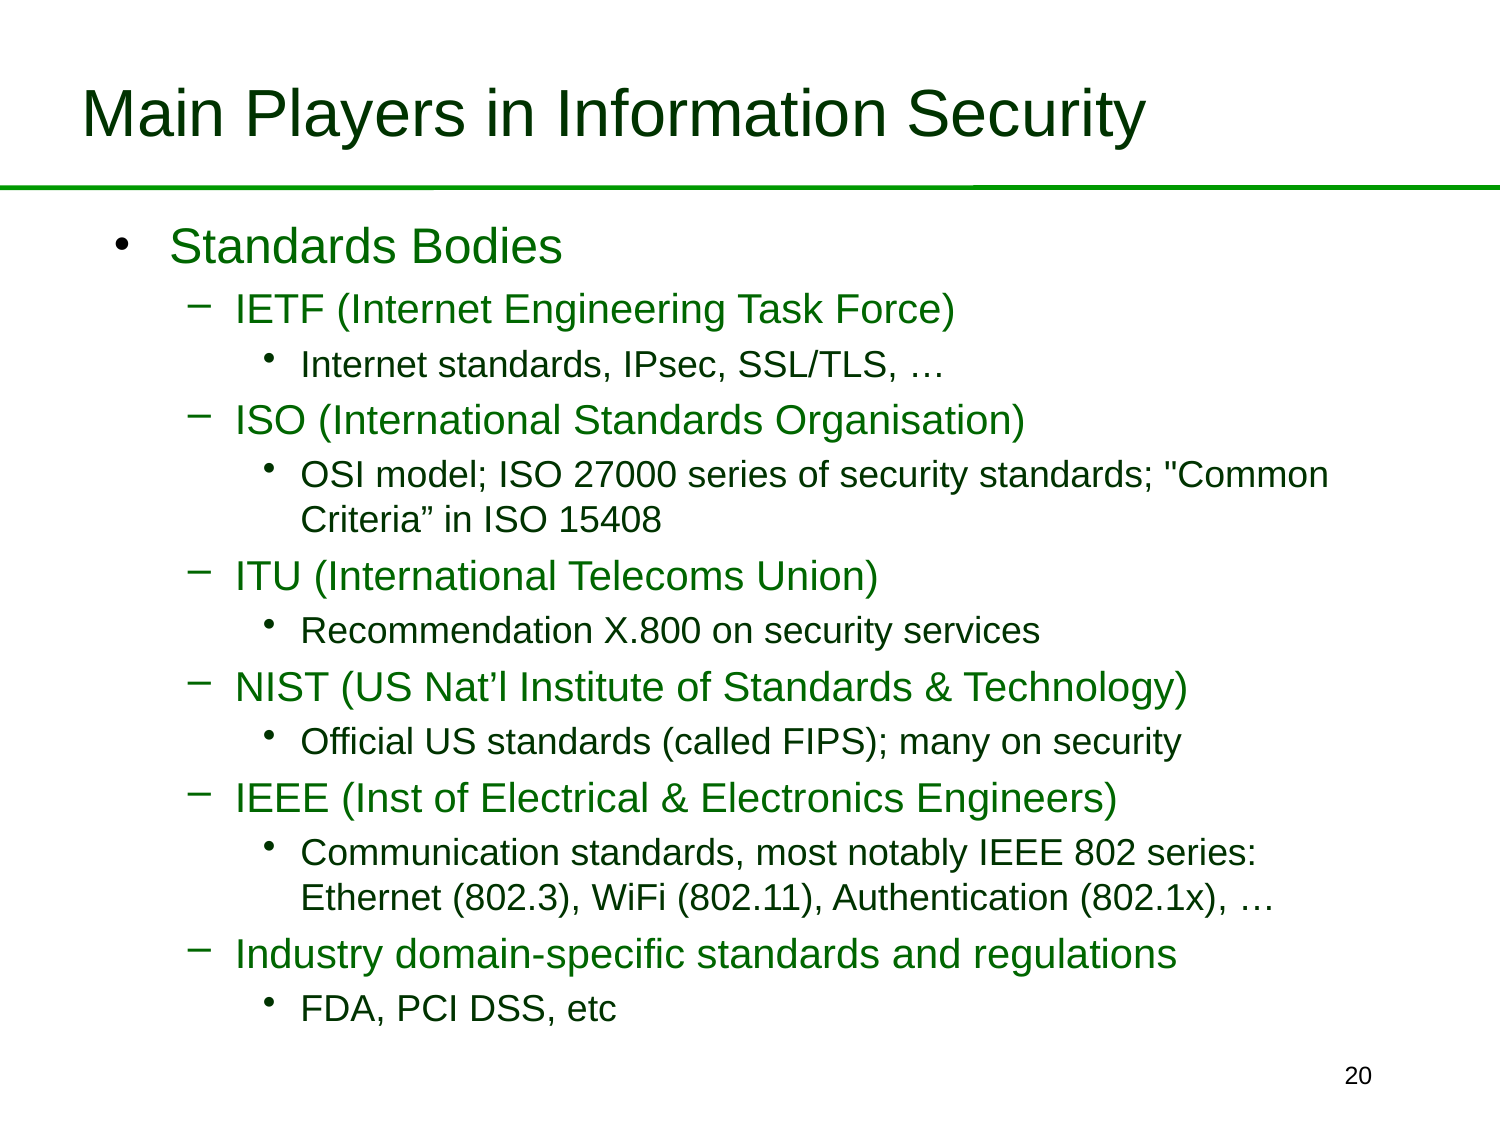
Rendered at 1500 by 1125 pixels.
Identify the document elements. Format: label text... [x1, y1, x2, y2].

title Main Players in Information Security [66, 31, 1412, 188]
slide_number 20 [1074, 1051, 1388, 1101]
list Standards Bodies IETF (Internet Engineering Task Force) Internet standards, IPsec, SSL/TLS, … ISO (International Standards Organisation) OSI model; ISO 27000 series of security standards; "Common Criteria” in ISO 15408 ITU (International Telecoms Union) Recommendation X.800 on security services NIST (US Nat’l Institute of Standards & Technology) Official US standards (called FIPS); many on security IEEE (Inst of Electrical & Electronics Engineers) Communication standards, most notably IEEE 802 series: Ethernet (802.3), WiFi (802.11), Authentication (802.1x), … Industry domain-specific standards and regulations FDA, PCI DSS, etc [97, 206, 1417, 1044]
